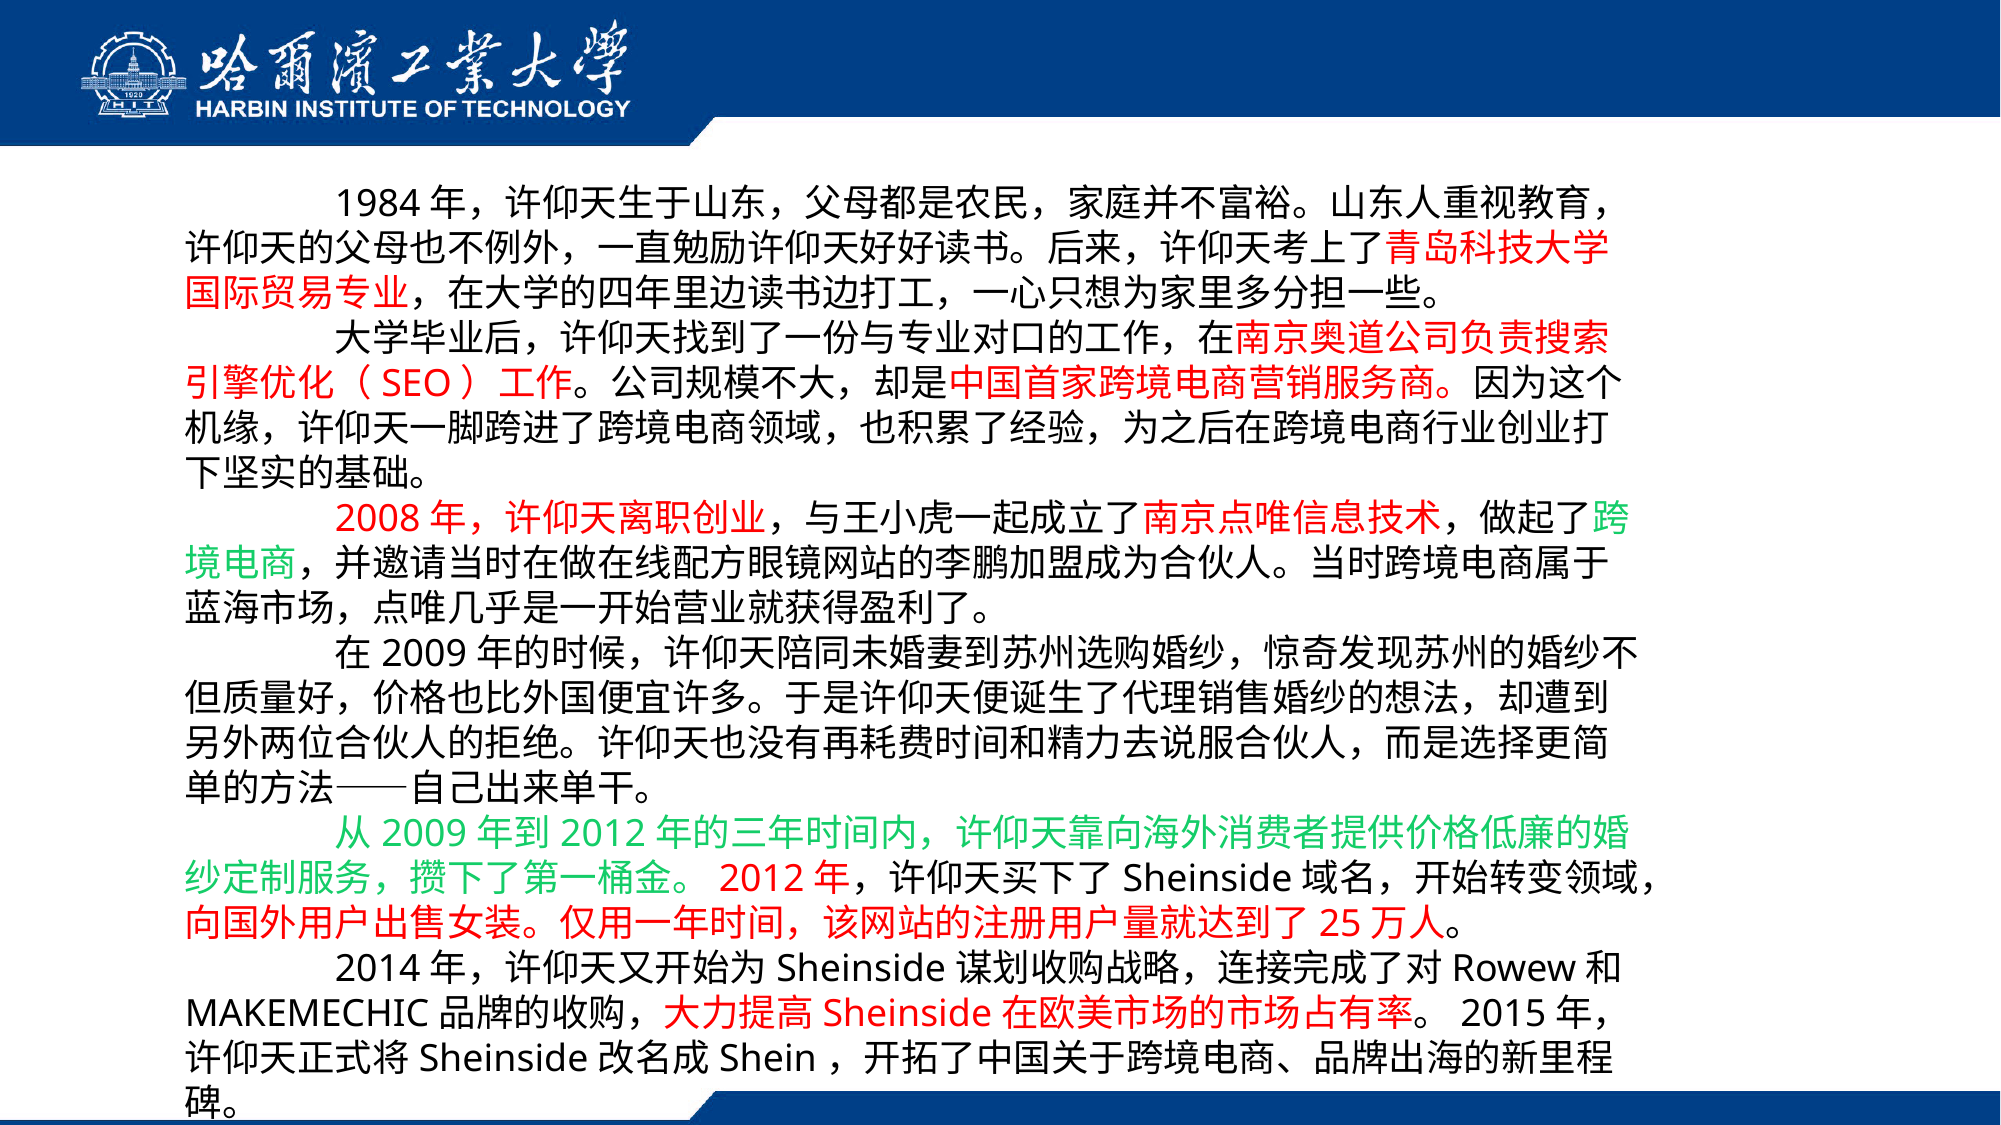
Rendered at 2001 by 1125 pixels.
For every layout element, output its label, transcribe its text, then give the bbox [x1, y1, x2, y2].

text_box 1984年，许仰天生于山东，父母都是农民，家庭并不富裕。山东人重视教育，许仰天的父母也不例外，一直勉励许仰天好好读书。后来，许仰天考上了青岛科技大学国际贸易专业，在大学的四年里边读书边打工，一心只想为家里多分担一些。 大学毕业后，许仰天找到了一份与专业对口的工作，在南京奥道公司负责搜索引擎优化（SEO）工作。公司规模不大，却是中国首家跨境电商营销服务商。因为这个机缘，许仰天一脚跨进了跨境电商领域，也积累了经验，为之后在跨境电商行业创业打下坚实的基础。 2008年，许仰天离职创业，与王小虎一起成立了南京点唯信息技术，做起了跨境电商，并邀请当时在做在线配方眼镜网站的李鹏加盟成为合伙人。当时跨境电商属于蓝海市场，点唯几乎是一开始营业就获得盈利了。 在2009年的时候，许仰天陪同未婚妻到苏州选购婚纱，惊奇发现苏州的婚纱不但质量好，价格也比外国便宜许多。于是许仰天便诞生了代理销售婚纱的想法，却遭到另外两位合伙人的拒绝。许仰天也没有再耗费时间和精力去说服合伙人，而是选择更简单的方法——自己出来单干。 从2009年到2012年的三年时间内，许仰天靠向海外消费者提供价格低廉的婚纱定制服务，攒下了第一桶金。2012年，许仰天买下了Sheinside域名，开始转变领域，向国外用户出售女装。仅用一年时间，该网站的注册用户量就达到了25万人。 2014年，许仰天又开始为Sheinside谋划收购战略，连接完成了对Rowew和MAKEMECHIC品牌的收购，大力提高Sheinside在欧美市场的市场占有率。2015年，许仰天正式将Sheinside改名成Shein，开拓了中国关于跨境电商、品牌出海的新里程碑。 [170, 171, 1658, 1125]
picture [0, 0, 2001, 1125]
